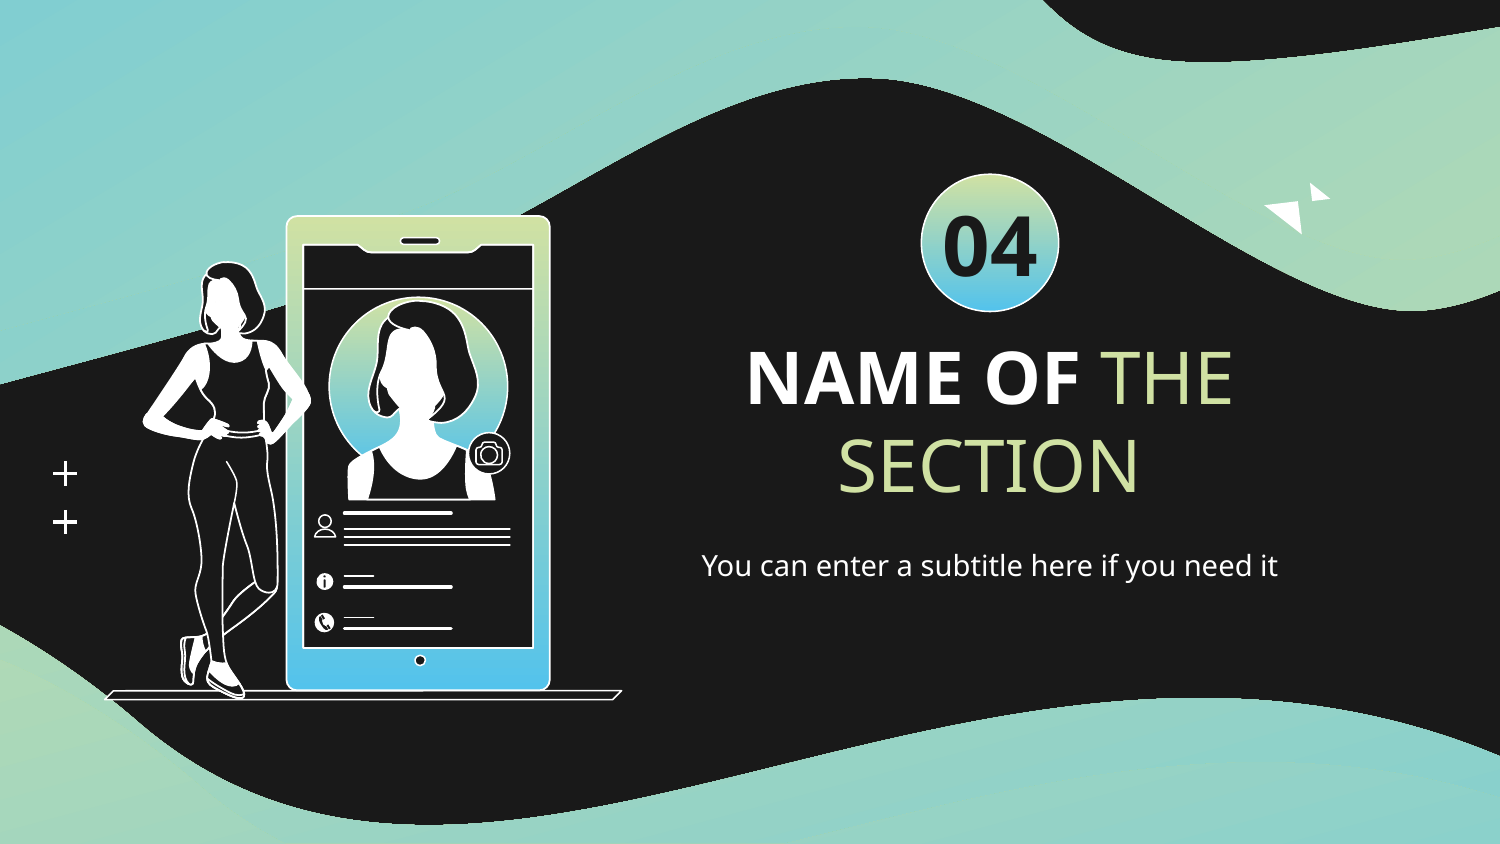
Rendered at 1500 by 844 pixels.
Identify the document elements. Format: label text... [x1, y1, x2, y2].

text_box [104, 215, 622, 844]
title 04 [849, 191, 1131, 294]
subtitle You can enter a subtitle here if you need it [681, 532, 1300, 599]
text_box [944, 294, 1036, 312]
text_box [945, 174, 1036, 191]
title NAME OF THE SECTION [715, 315, 1265, 523]
